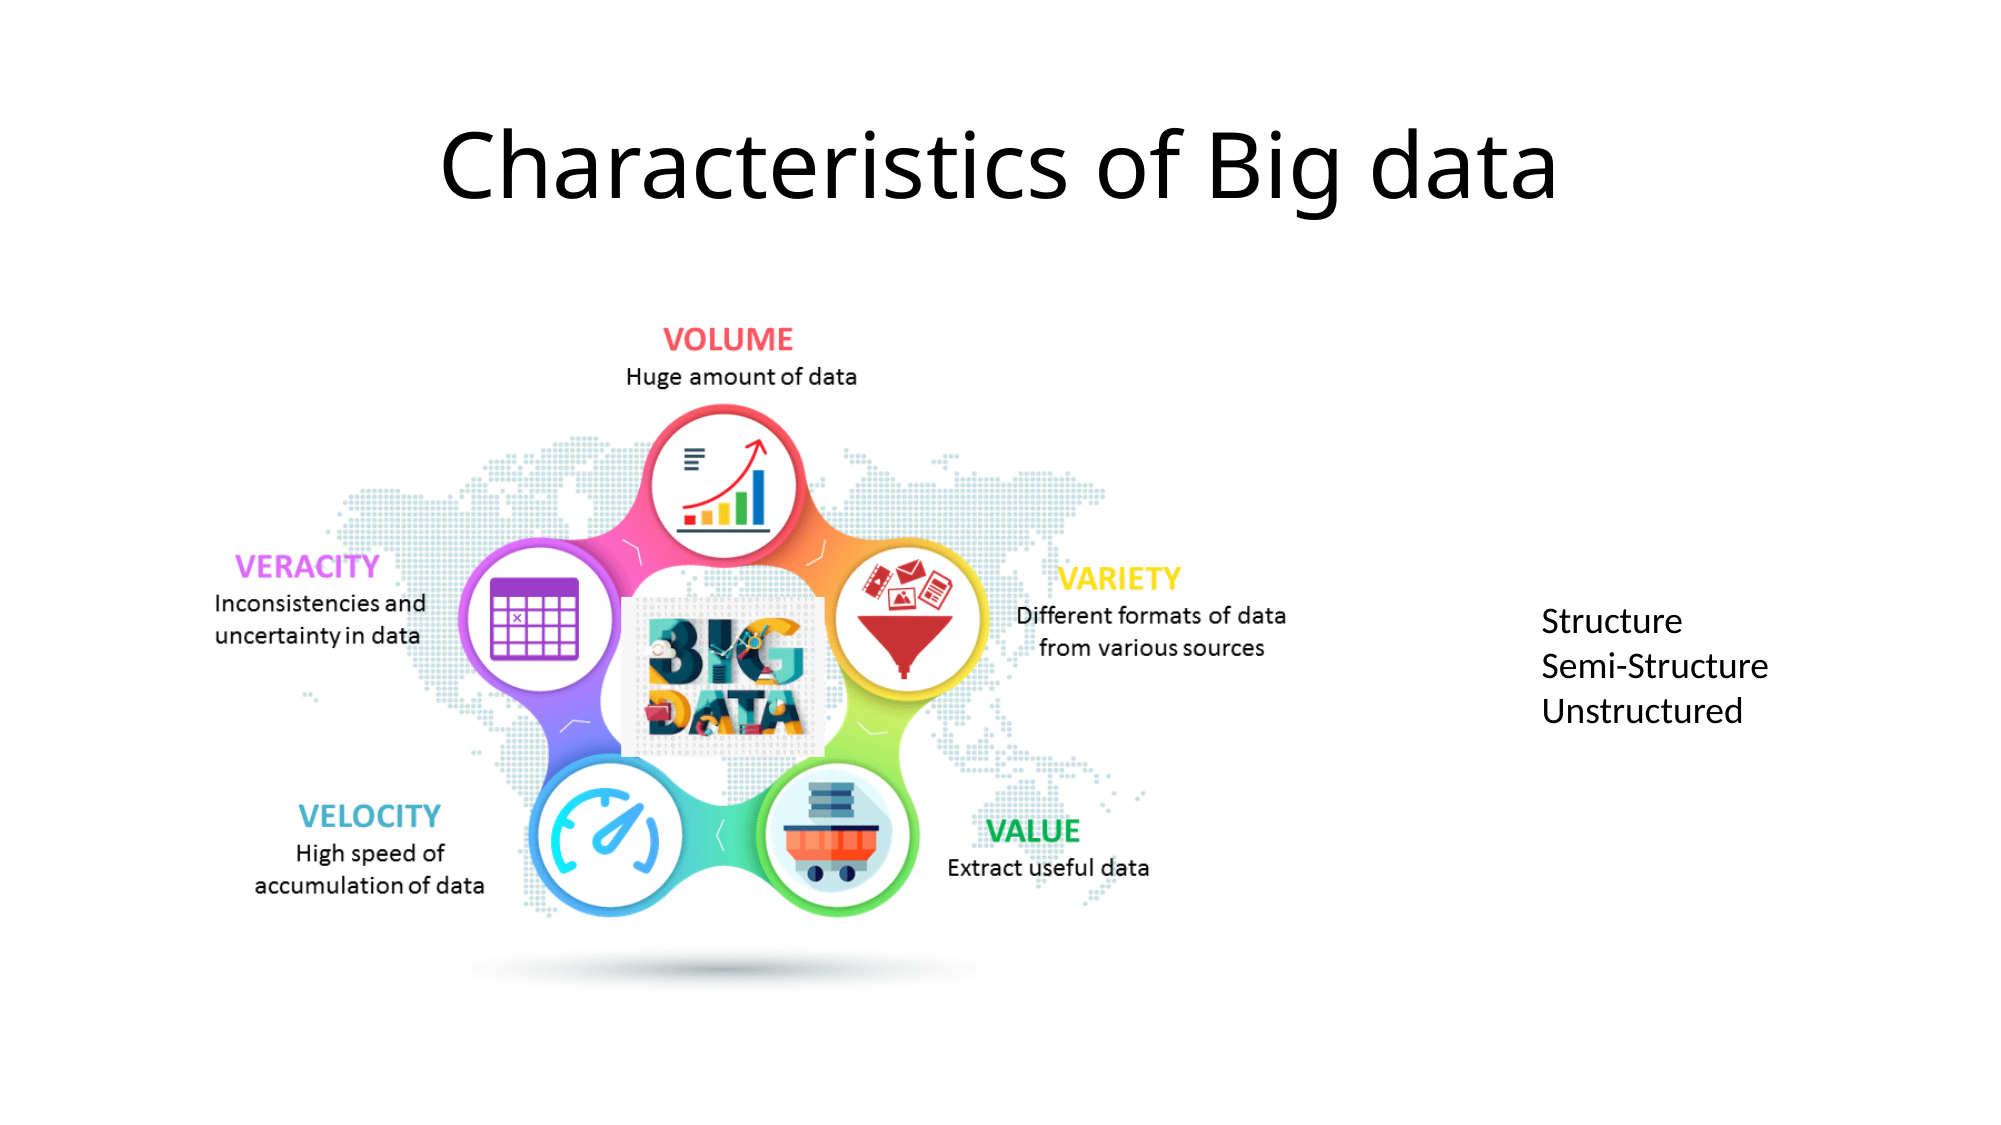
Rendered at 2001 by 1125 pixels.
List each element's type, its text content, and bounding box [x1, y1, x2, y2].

picture [12, 277, 1435, 1078]
title Characteristics of Big data [137, 59, 1863, 278]
text_box Structure Semi-Structure Unstructured [1526, 588, 1819, 739]
